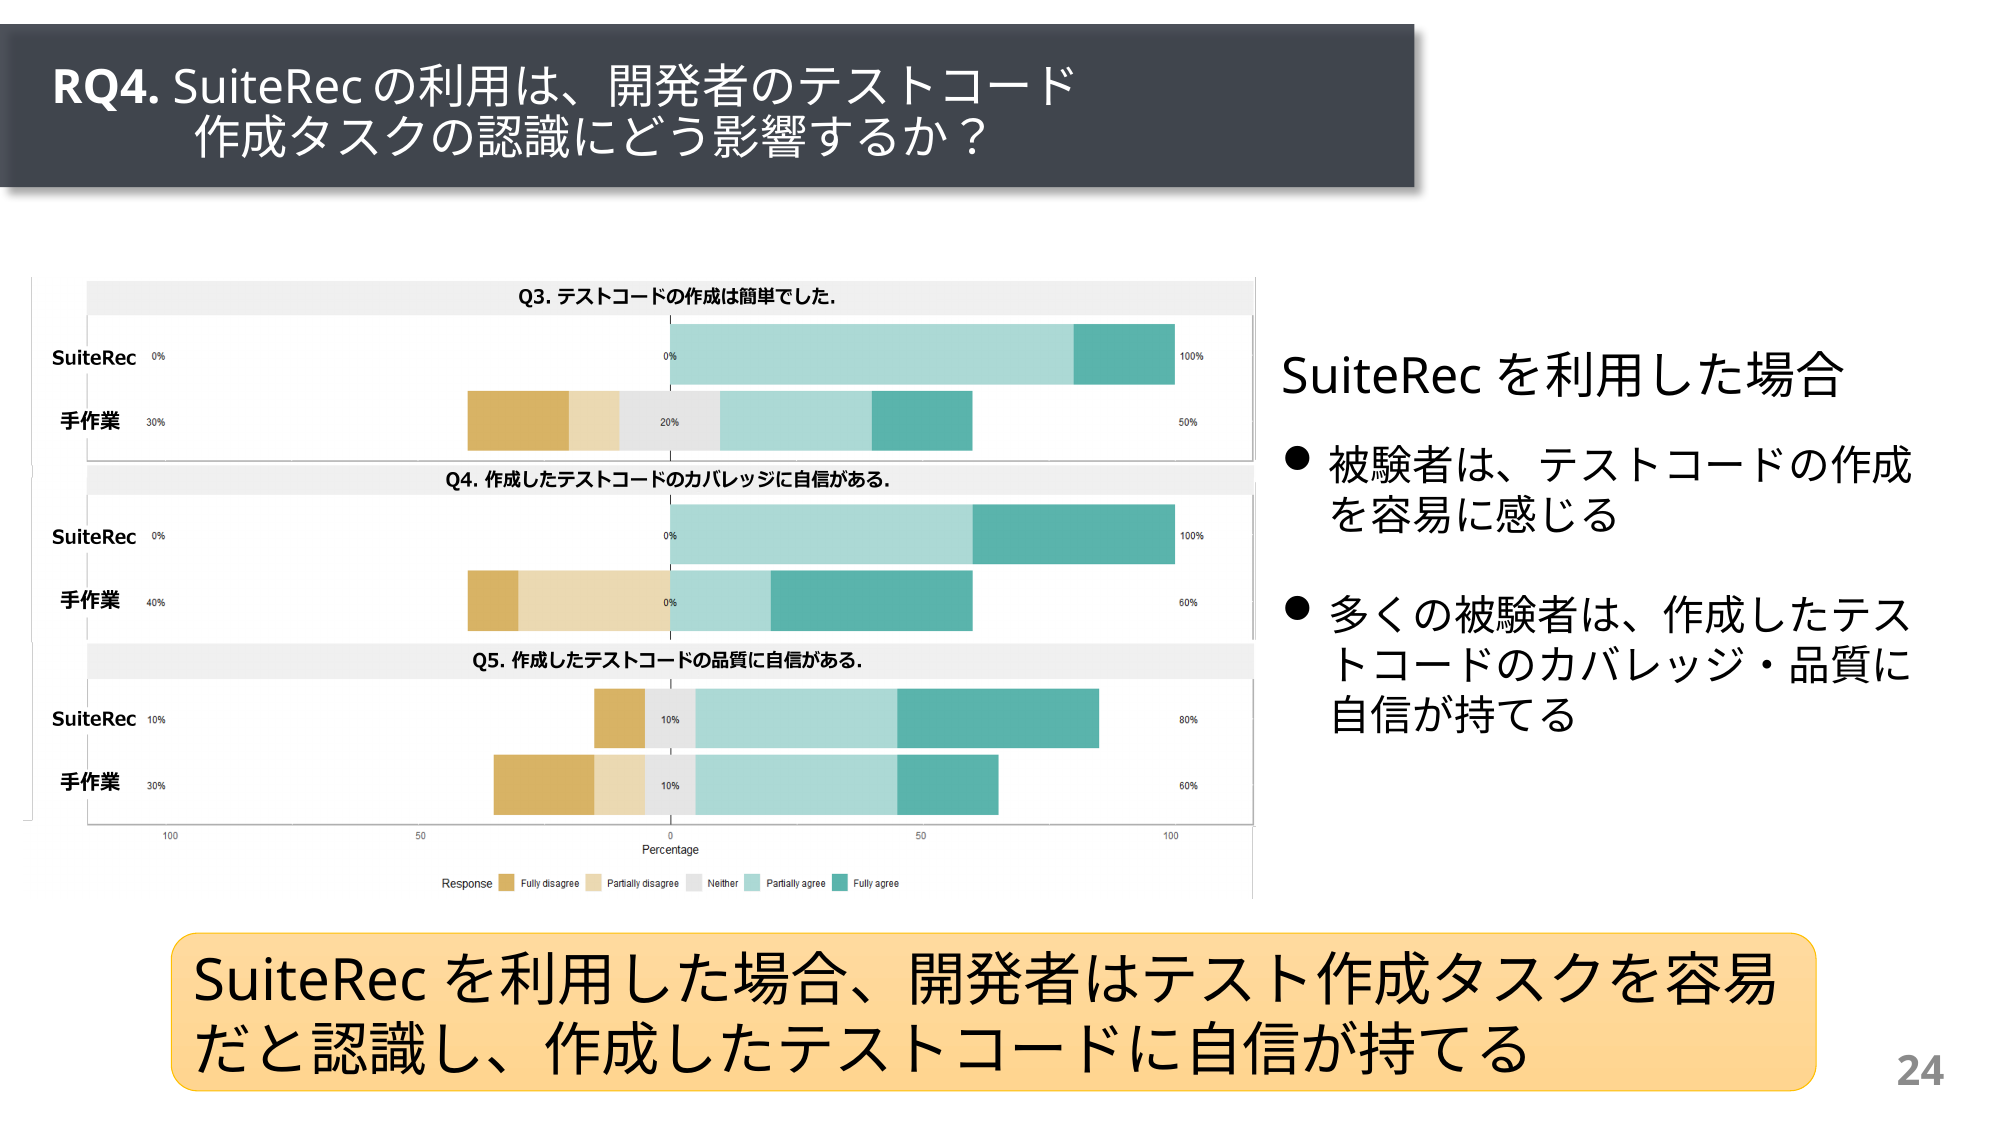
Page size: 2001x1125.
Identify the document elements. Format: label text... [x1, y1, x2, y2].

text_box SuiteRecを利用した場合 被験者は、テストコードの作成を容易に感じる 多くの被験者は、作成したテストコードのカバレッジ・品質に自信が持てる [1267, 336, 1936, 746]
text_box SuiteRecを利用した場合、開発者はテスト作成タスクを容易だと認識し、作成したテストコードに自信が持てる [170, 932, 1817, 1092]
title RQ4. SuiteRecの利用は、開発者のテストコード 作成タスクの認識にどう影響するか？ [36, 54, 1425, 174]
picture [23, 277, 1256, 900]
